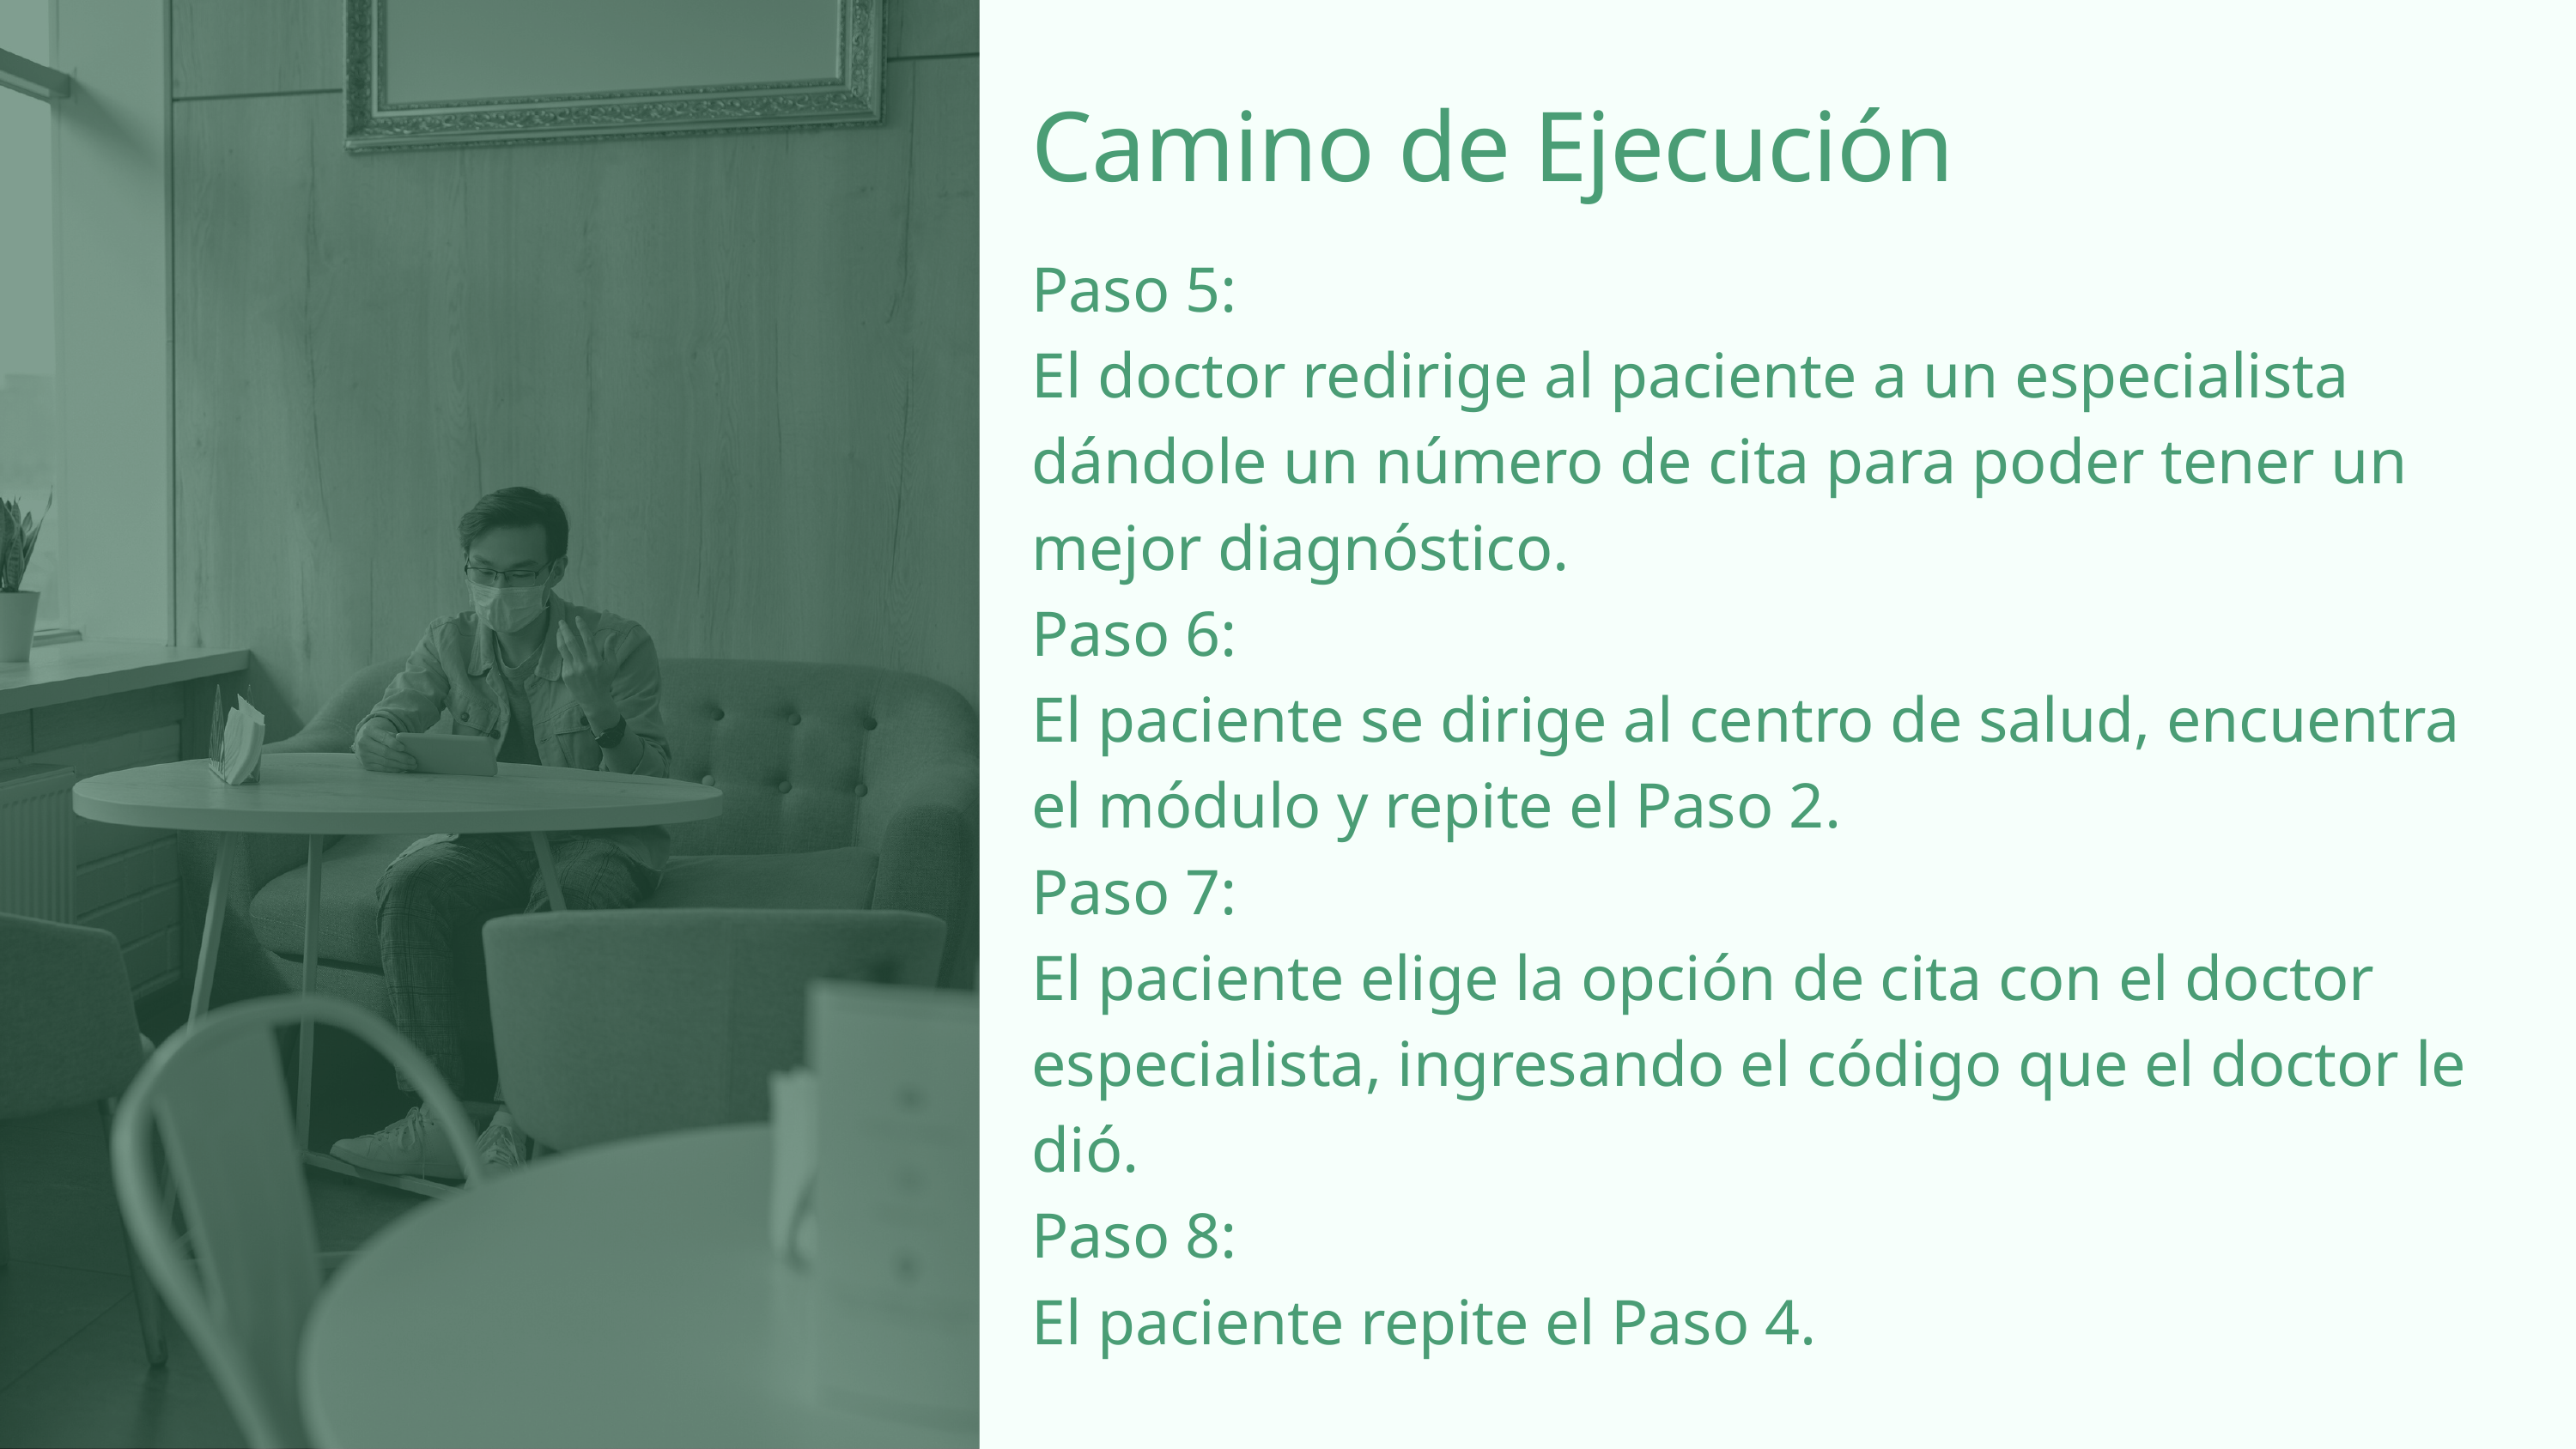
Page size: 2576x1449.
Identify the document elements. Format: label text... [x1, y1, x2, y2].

text_box Camino de Ejecución [1031, 94, 2536, 201]
text_box Paso 5: El doctor redirige al paciente a un especialista dándole un número de cita para poder tener un mejor diagnóstico. Paso 6: El paciente se dirige al centro de salud, encuentra el módulo y repite el Paso 2. Paso 7: El paciente elige la opción de cita con el doctor especialista, ingresando el código que el doctor le dió. Paso 8: El paciente repite el Paso 4. [1031, 238, 2473, 1357]
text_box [0, 0, 980, 1449]
